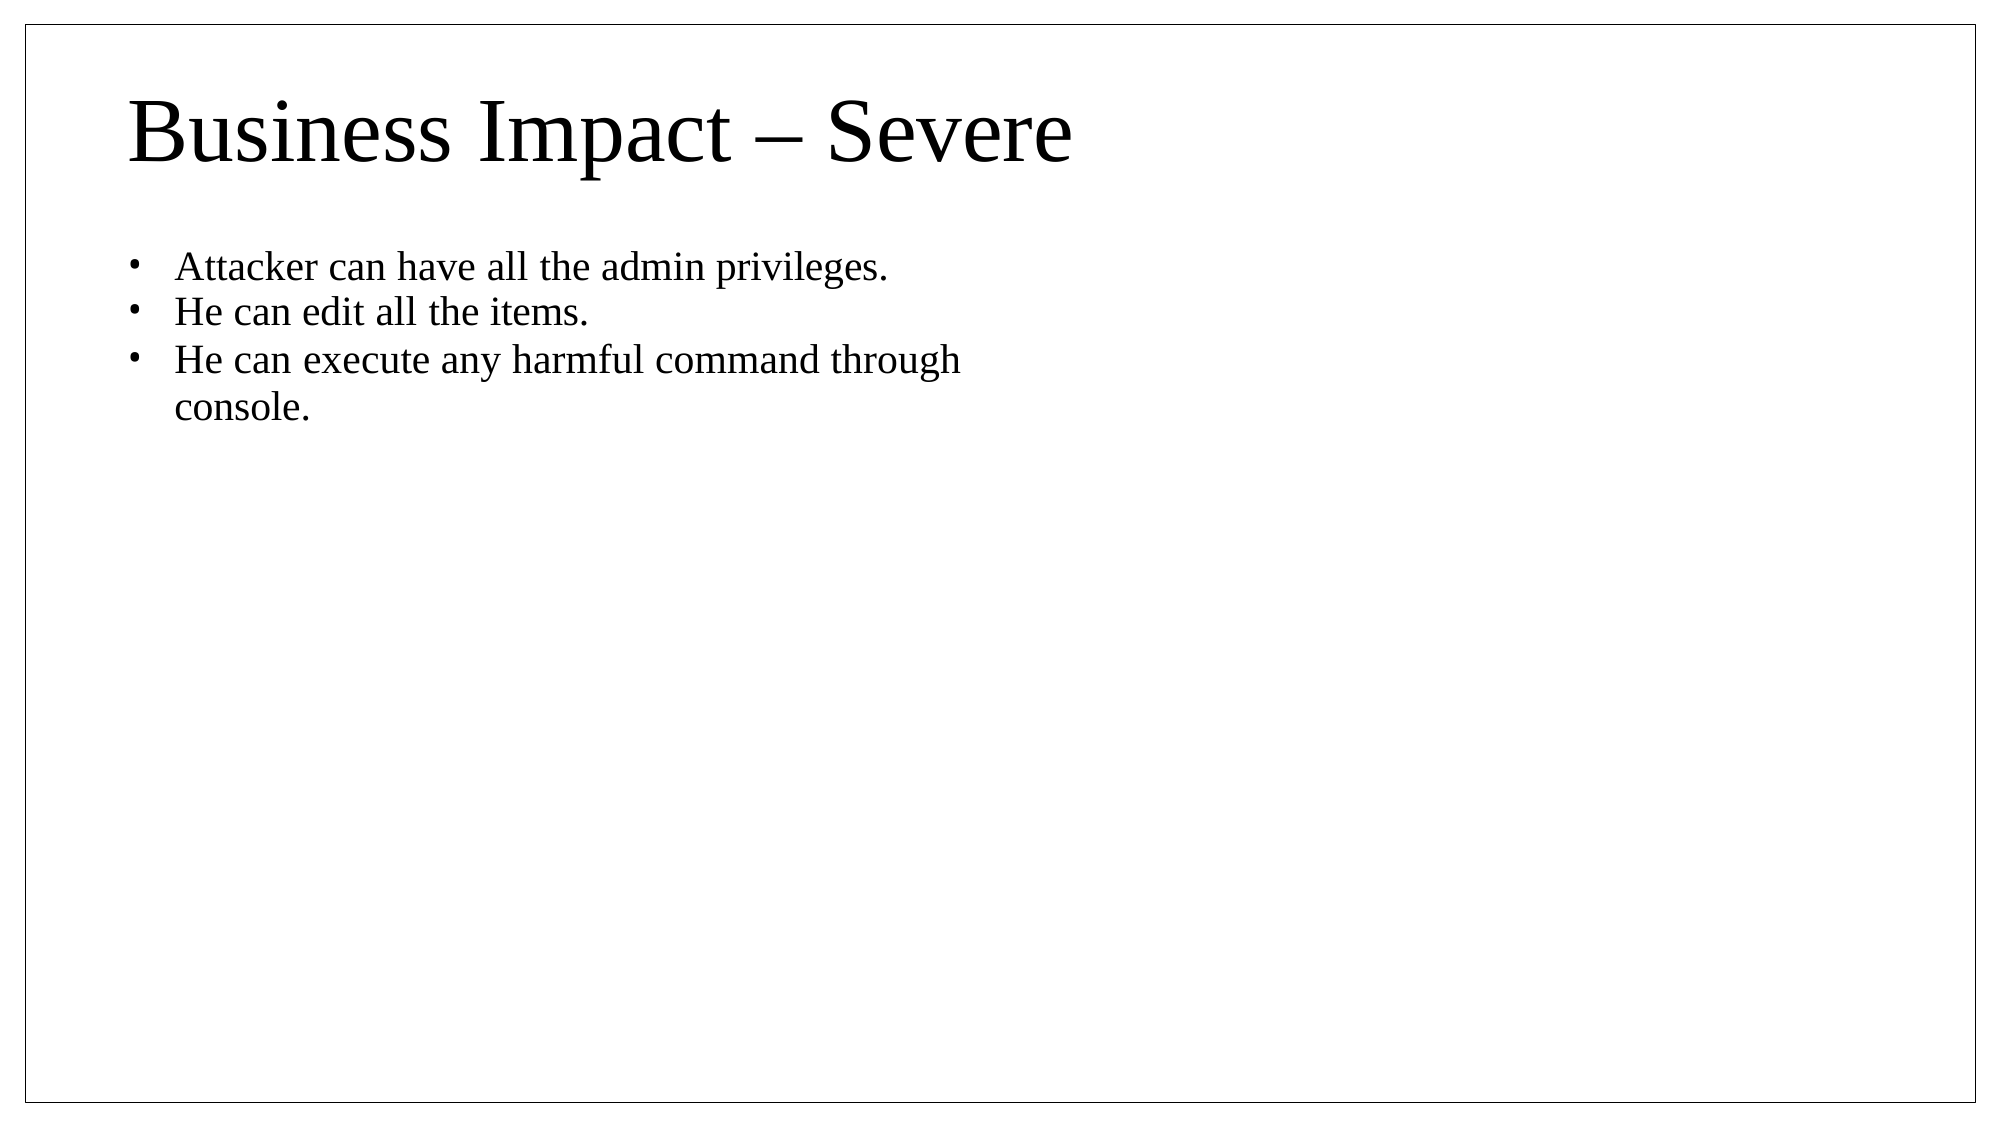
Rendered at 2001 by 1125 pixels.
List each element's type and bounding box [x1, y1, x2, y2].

text_box [25, 24, 1976, 1103]
